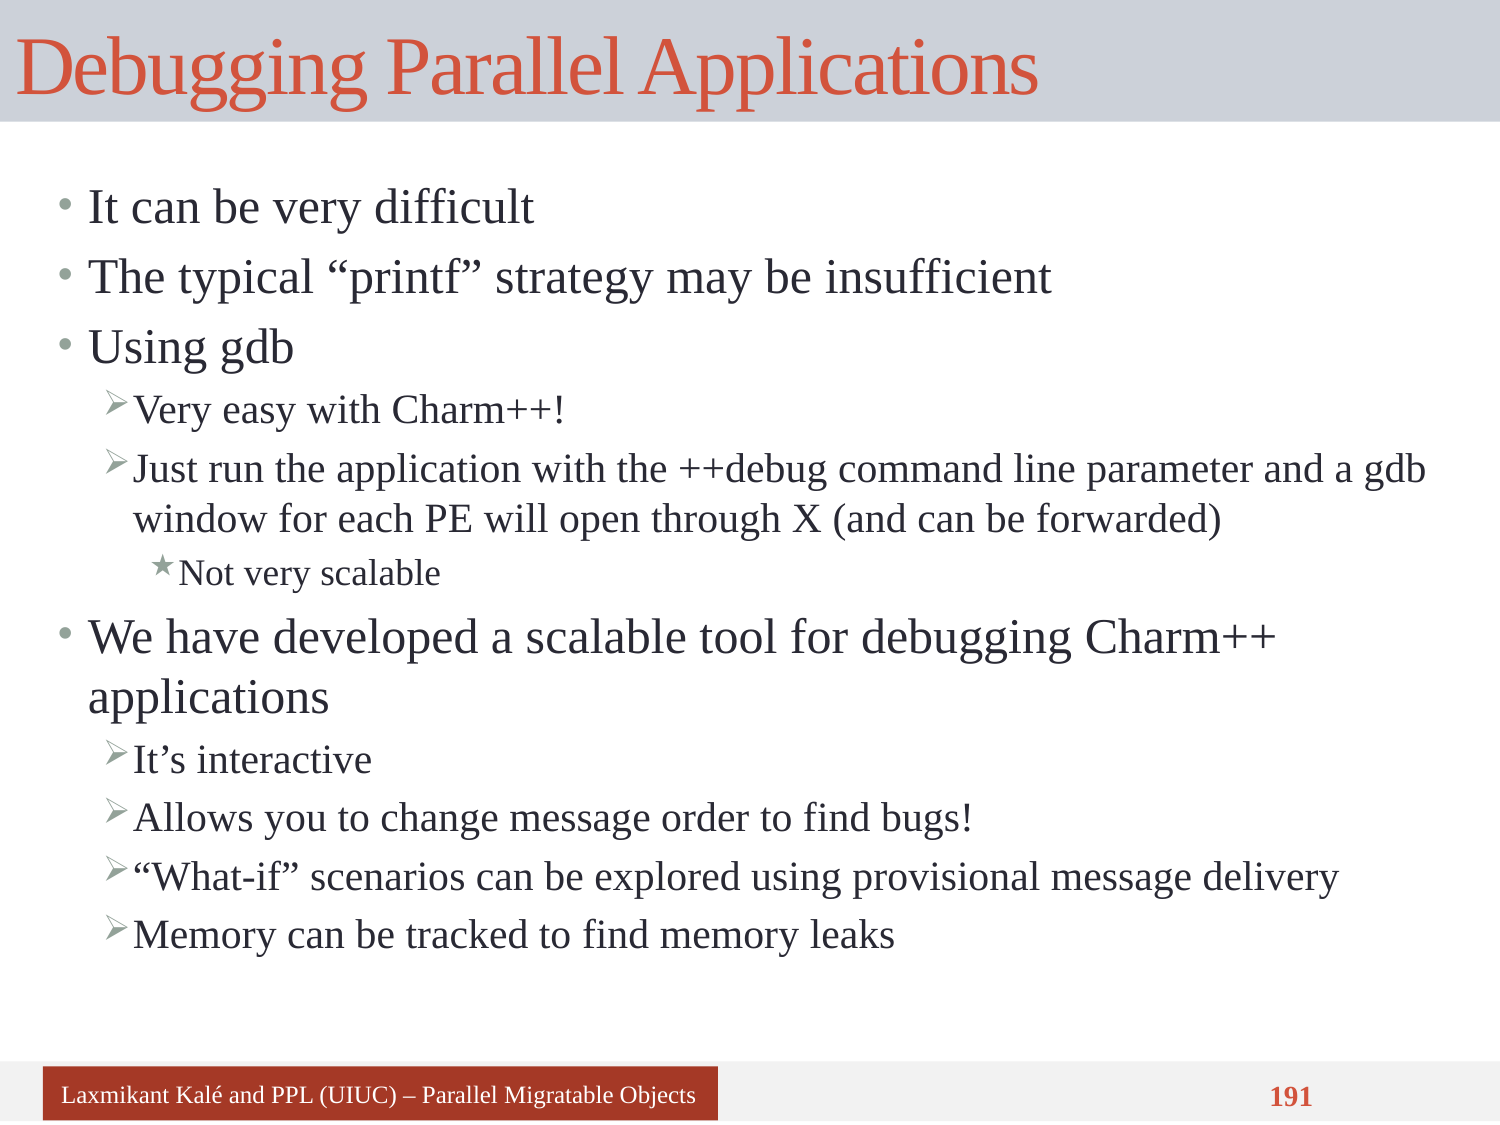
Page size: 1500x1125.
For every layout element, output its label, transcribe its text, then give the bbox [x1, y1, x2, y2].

title Debugging Parallel Applications [0, 0, 1500, 122]
footer Laxmikant Kalé and PPL (UIUC) – Parallel Migratable Objects [42, 1066, 718, 1121]
list It can be very difficult The typical “printf” strategy may be insufficient Using gdb Very easy with Charm++! Just run the application with the ++debug command line parameter and a gdb window for each PE will open through X (and can be forwarded) Not very scalable We have developed a scalable tool for debugging Charm++ applications It’s interactive Allows you to change message order to find bugs! “What-if” scenarios can be explored using provisional message delivery Memory can be tracked to find memory leaks [42, 154, 1457, 1047]
slide_number 191 [1254, 1067, 1457, 1122]
